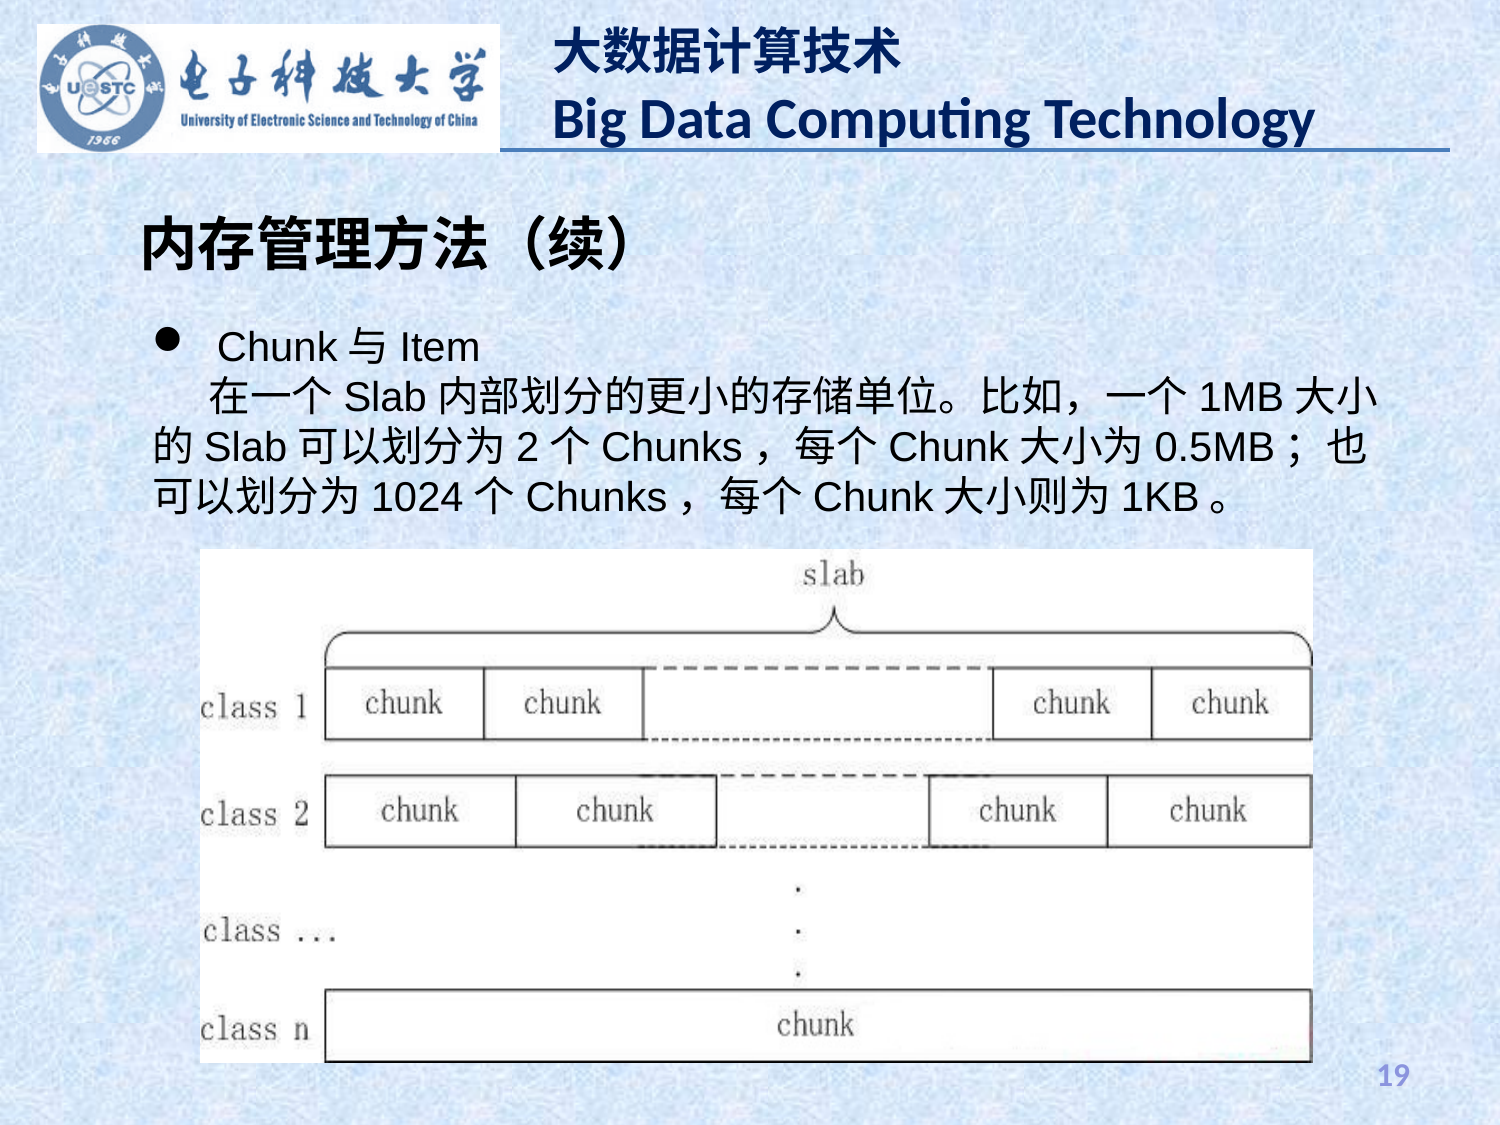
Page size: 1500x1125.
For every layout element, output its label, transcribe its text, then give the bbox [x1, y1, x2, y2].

slide_number 19 [1074, 1042, 1425, 1103]
picture [0, 0, 1500, 1125]
text_box 大数据计算技术 Big Data Computing Technology [537, 12, 1450, 149]
text_box Chunk与Item 在一个Slab内部划分的更小的存储单位。比如，一个1MB大小的Slab可以划分为2个Chunks，每个Chunk大小为0.5MB；也可以划分为1024个Chunks，每个Chunk大小则为1KB。 [137, 312, 1425, 528]
text_box 内存管理方法（续） [125, 200, 1425, 285]
